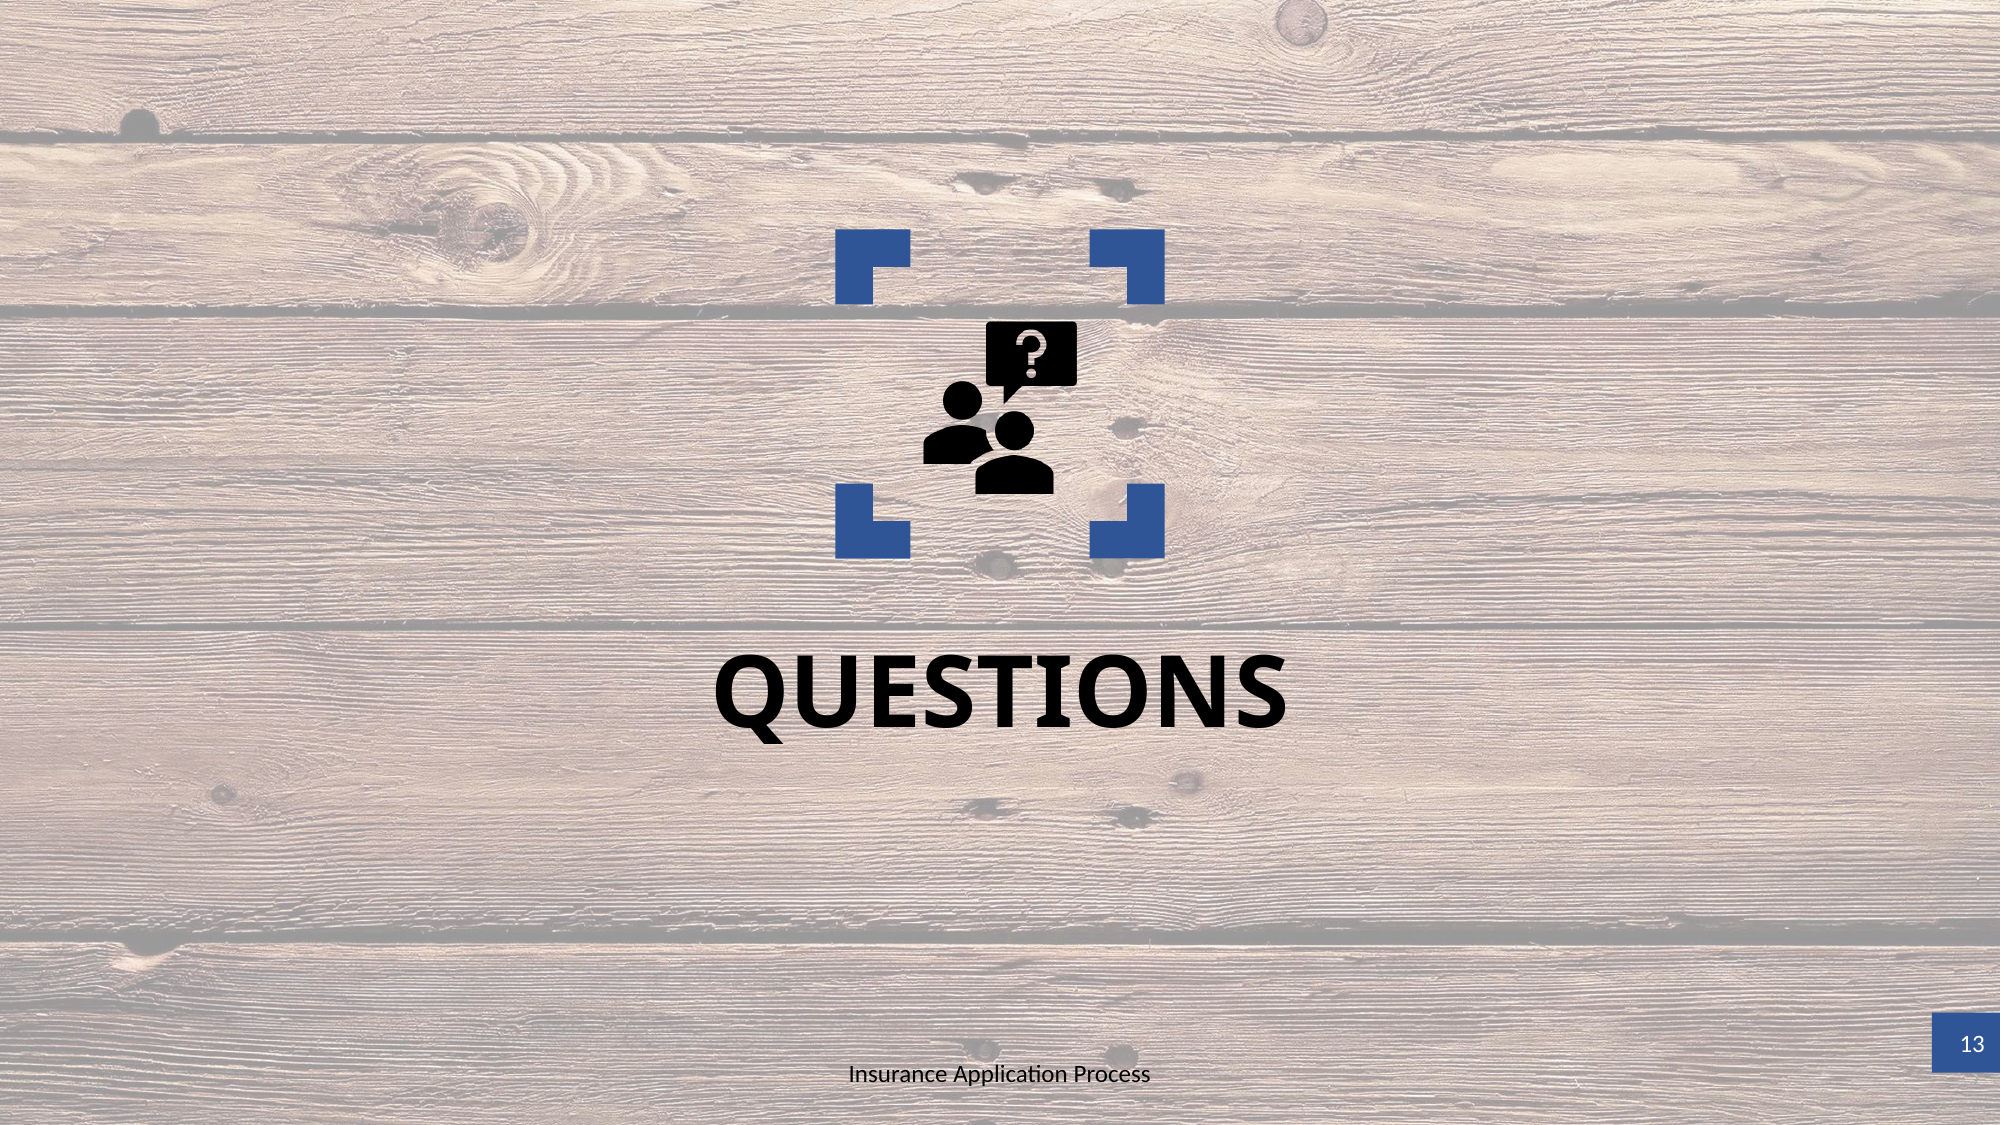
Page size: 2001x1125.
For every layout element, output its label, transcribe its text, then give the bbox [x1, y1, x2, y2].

footer Insurance Application Process [662, 1042, 1338, 1103]
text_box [835, 229, 1165, 559]
text_box 13 [1931, 1012, 2000, 1073]
text_box QUESTIONS [649, 626, 1351, 786]
